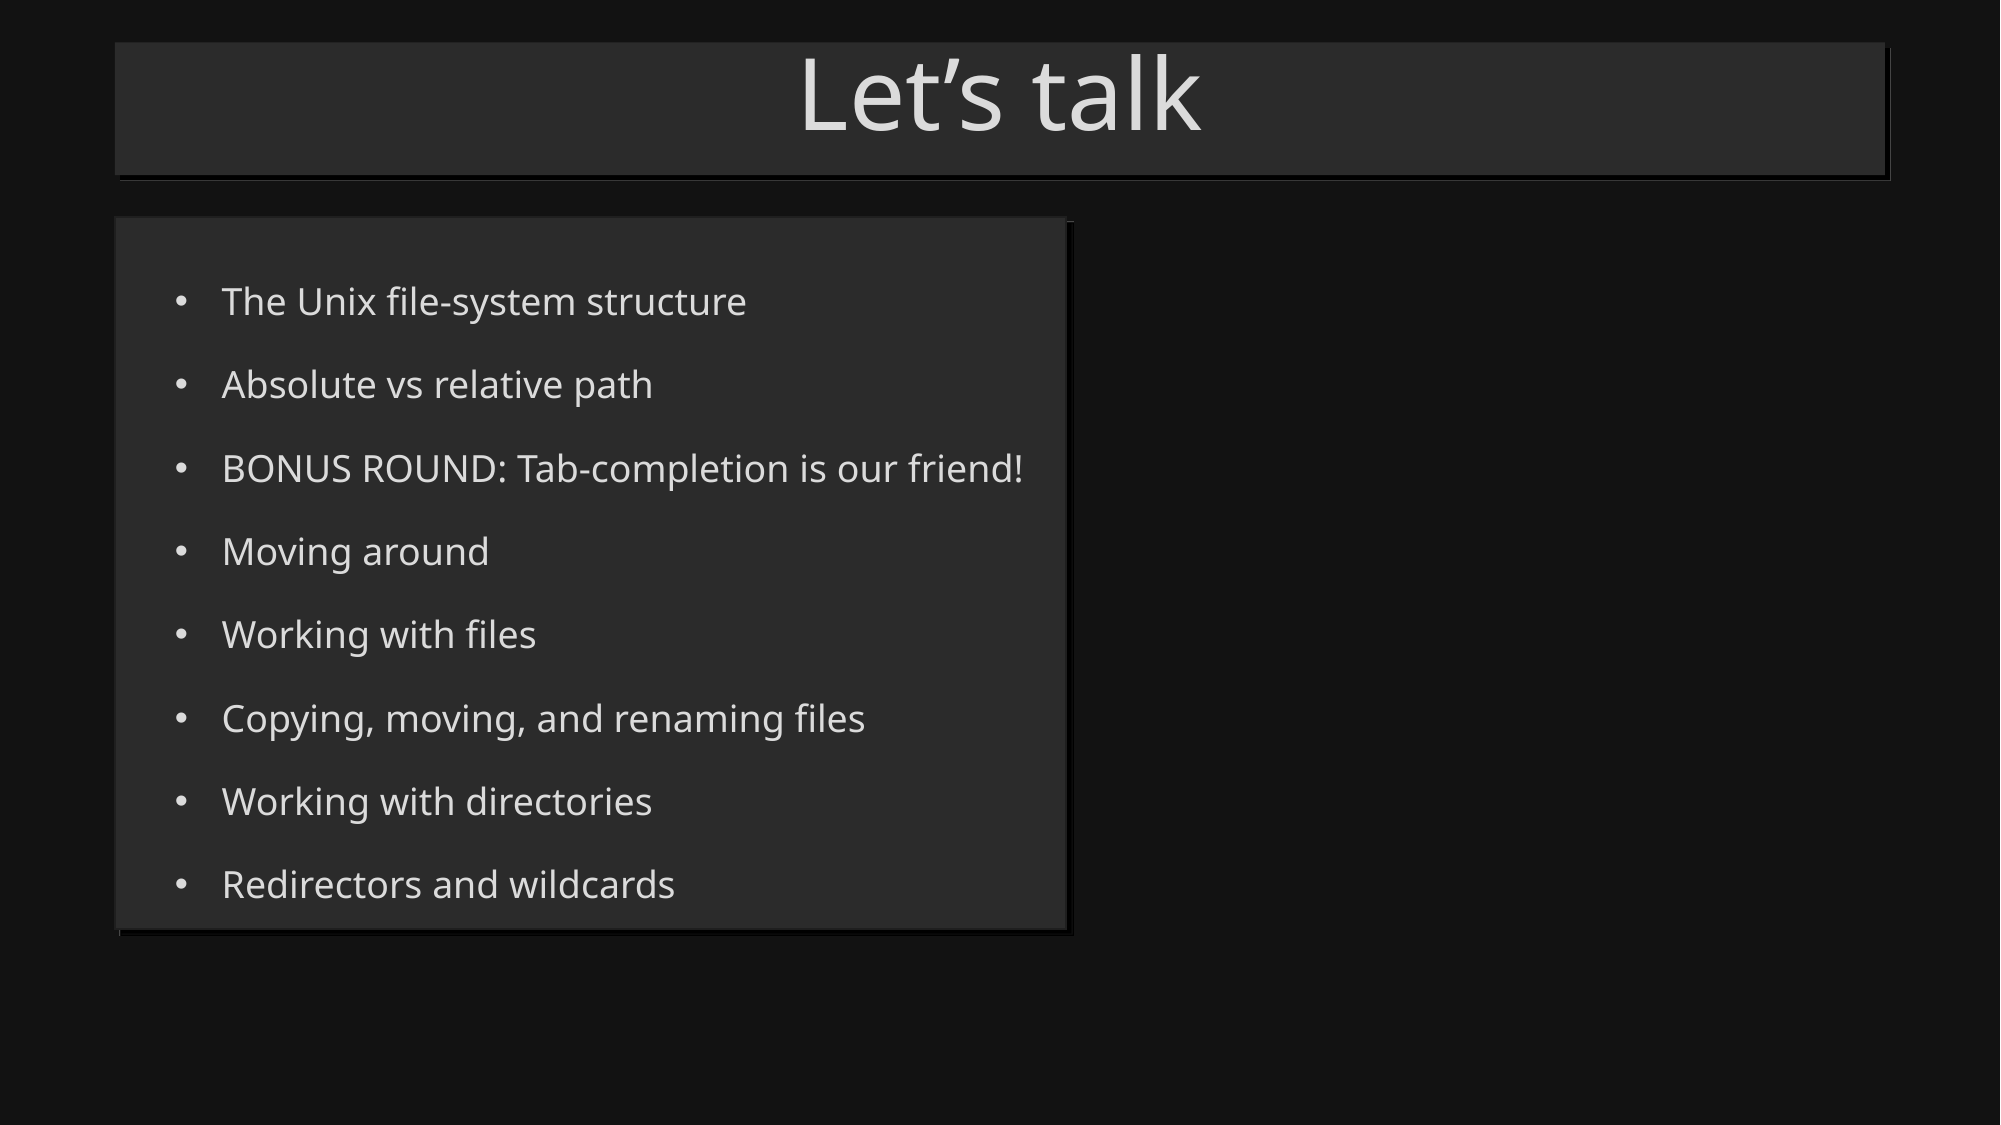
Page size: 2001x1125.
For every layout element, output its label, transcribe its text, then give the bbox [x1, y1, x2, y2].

text_box [114, 216, 1067, 930]
title Let’s talk [114, 42, 1885, 176]
text_box The Unix file-system structure Absolute vs relative path BONUS ROUND: Tab-completion is our friend! Moving around Working with files Copying, moving, and renaming files Working with directories Redirectors and wildcards [85, 232, 1040, 914]
